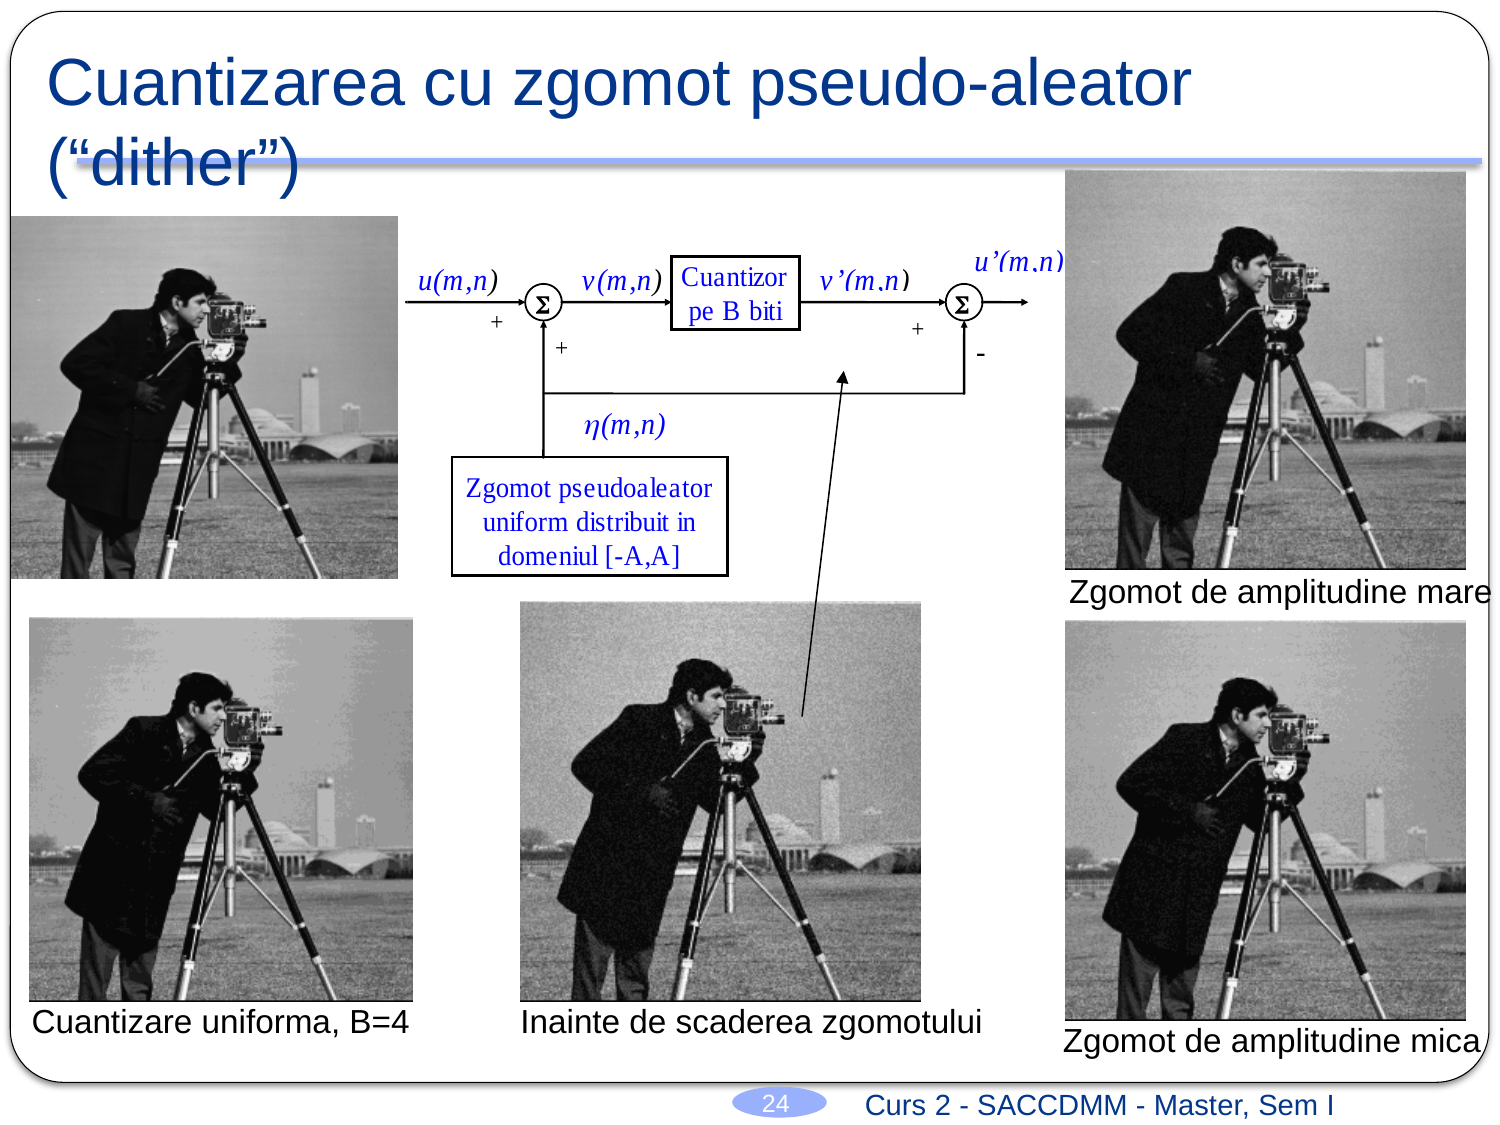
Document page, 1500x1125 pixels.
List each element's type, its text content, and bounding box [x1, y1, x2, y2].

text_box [528, 219, 1093, 599]
title Cuantizarea cu zgomot pseudo-aleator (“dither”) [31, 31, 1483, 171]
picture [0, 173, 921, 1002]
text_box Zgomot de amplitudine mica [1048, 1011, 1500, 1066]
text_box Cuantizare uniforma, B=4 [16, 992, 435, 1048]
footer Curs 2 - SACCDMM - Master, Sem I [849, 1066, 1500, 1125]
slide_number 24 [732, 1086, 827, 1118]
text_box Zgomot de amplitudine mare [1054, 562, 1500, 618]
picture [1065, 169, 1466, 570]
picture [1065, 620, 1466, 1021]
text_box Inainte de scaderea zgomotului [505, 992, 1008, 1048]
